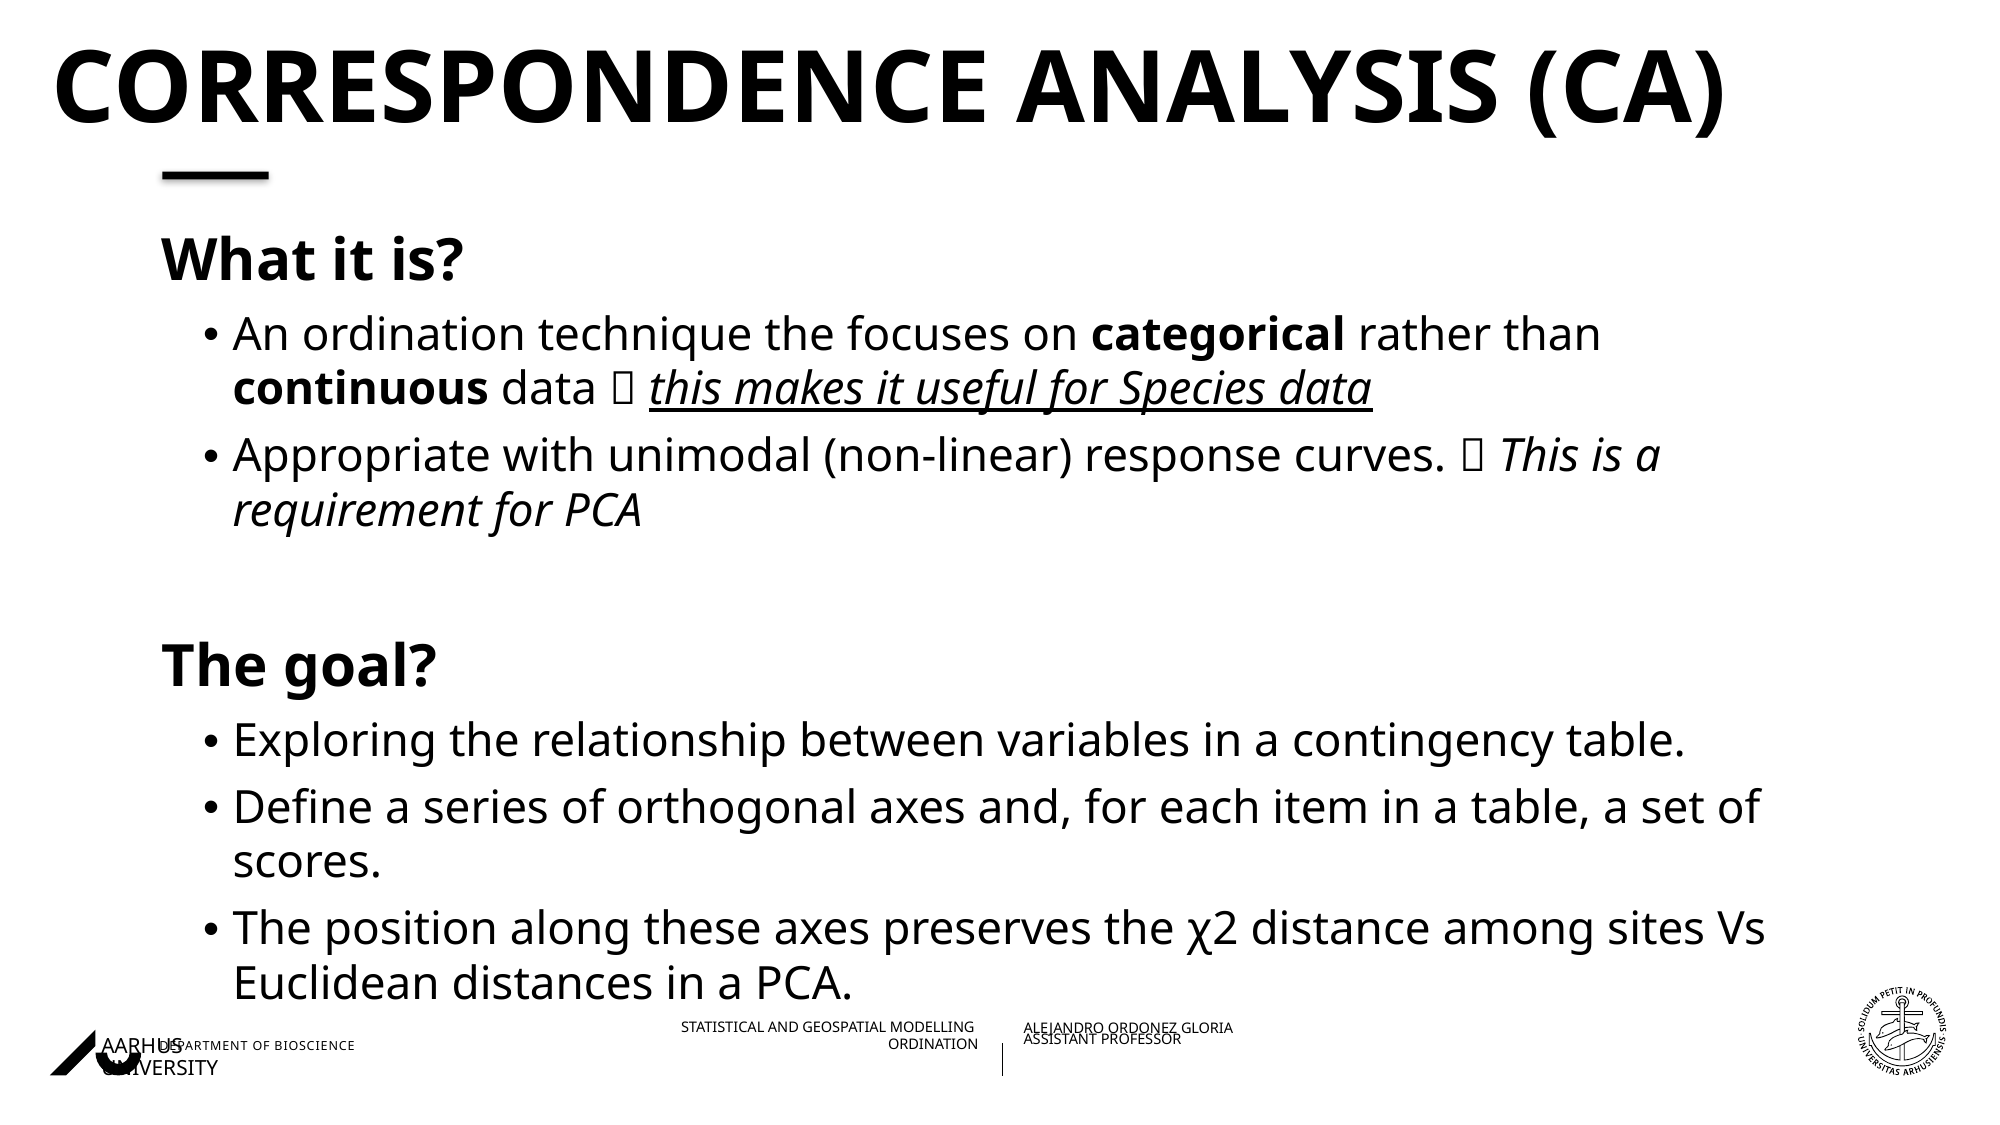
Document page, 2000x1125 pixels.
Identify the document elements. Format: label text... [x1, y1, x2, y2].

title Correspondence Analysis (CA) [51, 37, 1948, 162]
list What it is? An ordination technique the focuses on categorical rather than continuous data  this makes it useful for Species data Appropriate with unimodal (non-linear) response curves.  This is a requirement for PCA The goal? Exploring the relationship between variables in a contingency table. Define a series of orthogonal axes and, for each item in a table, a set of scores. The position along these axes preserves the χ2 distance among sites Vs Euclidean distances in a PCA. [161, 224, 1839, 968]
